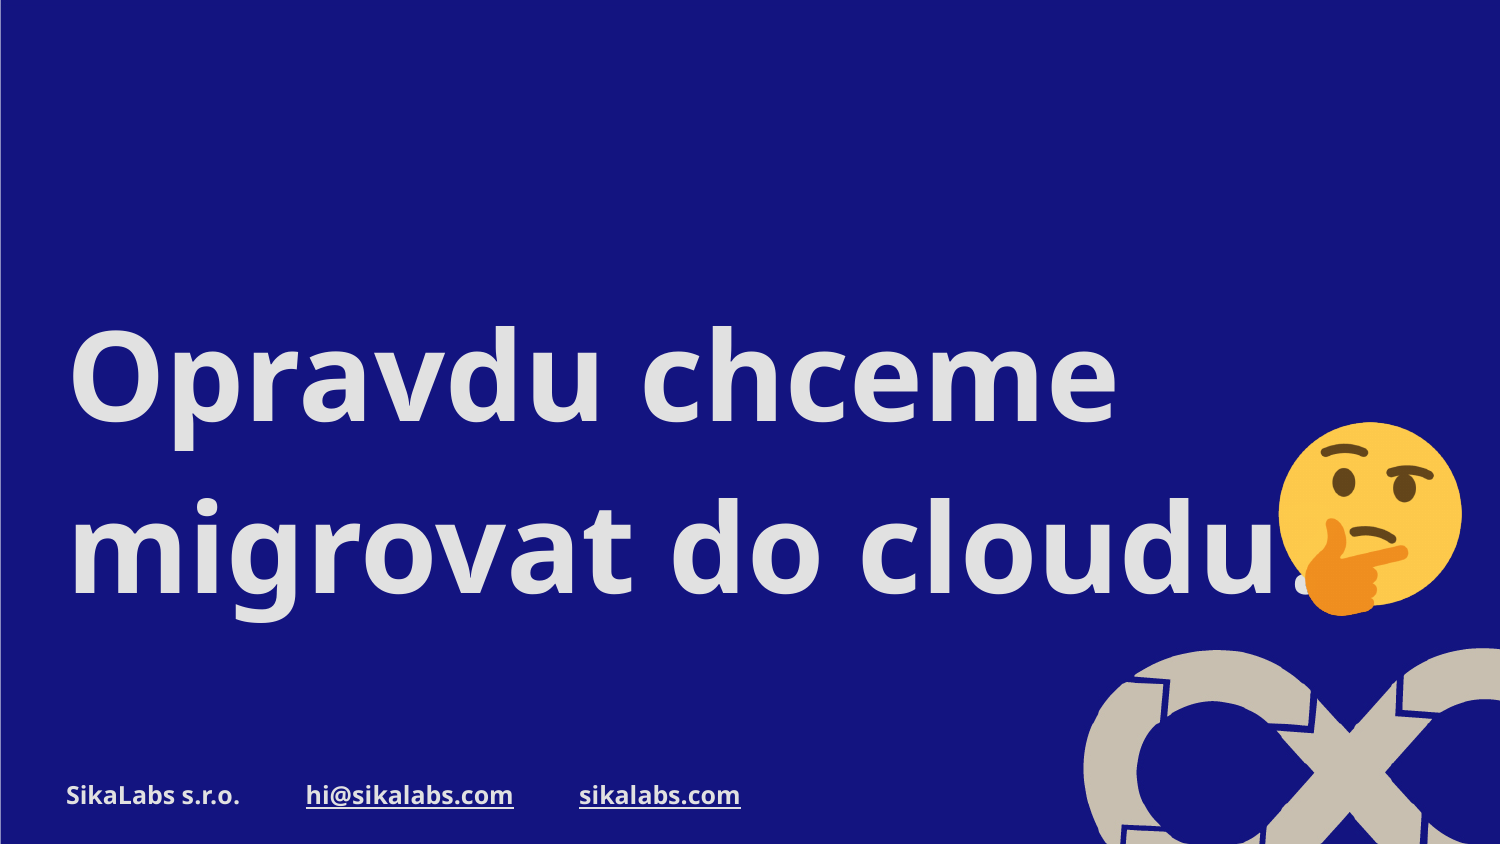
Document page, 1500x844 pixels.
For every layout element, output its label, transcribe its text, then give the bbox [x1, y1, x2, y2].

picture [0, 0, 1500, 844]
list Opravdu chceme migrovat do cloudu? [51, 205, 1437, 688]
